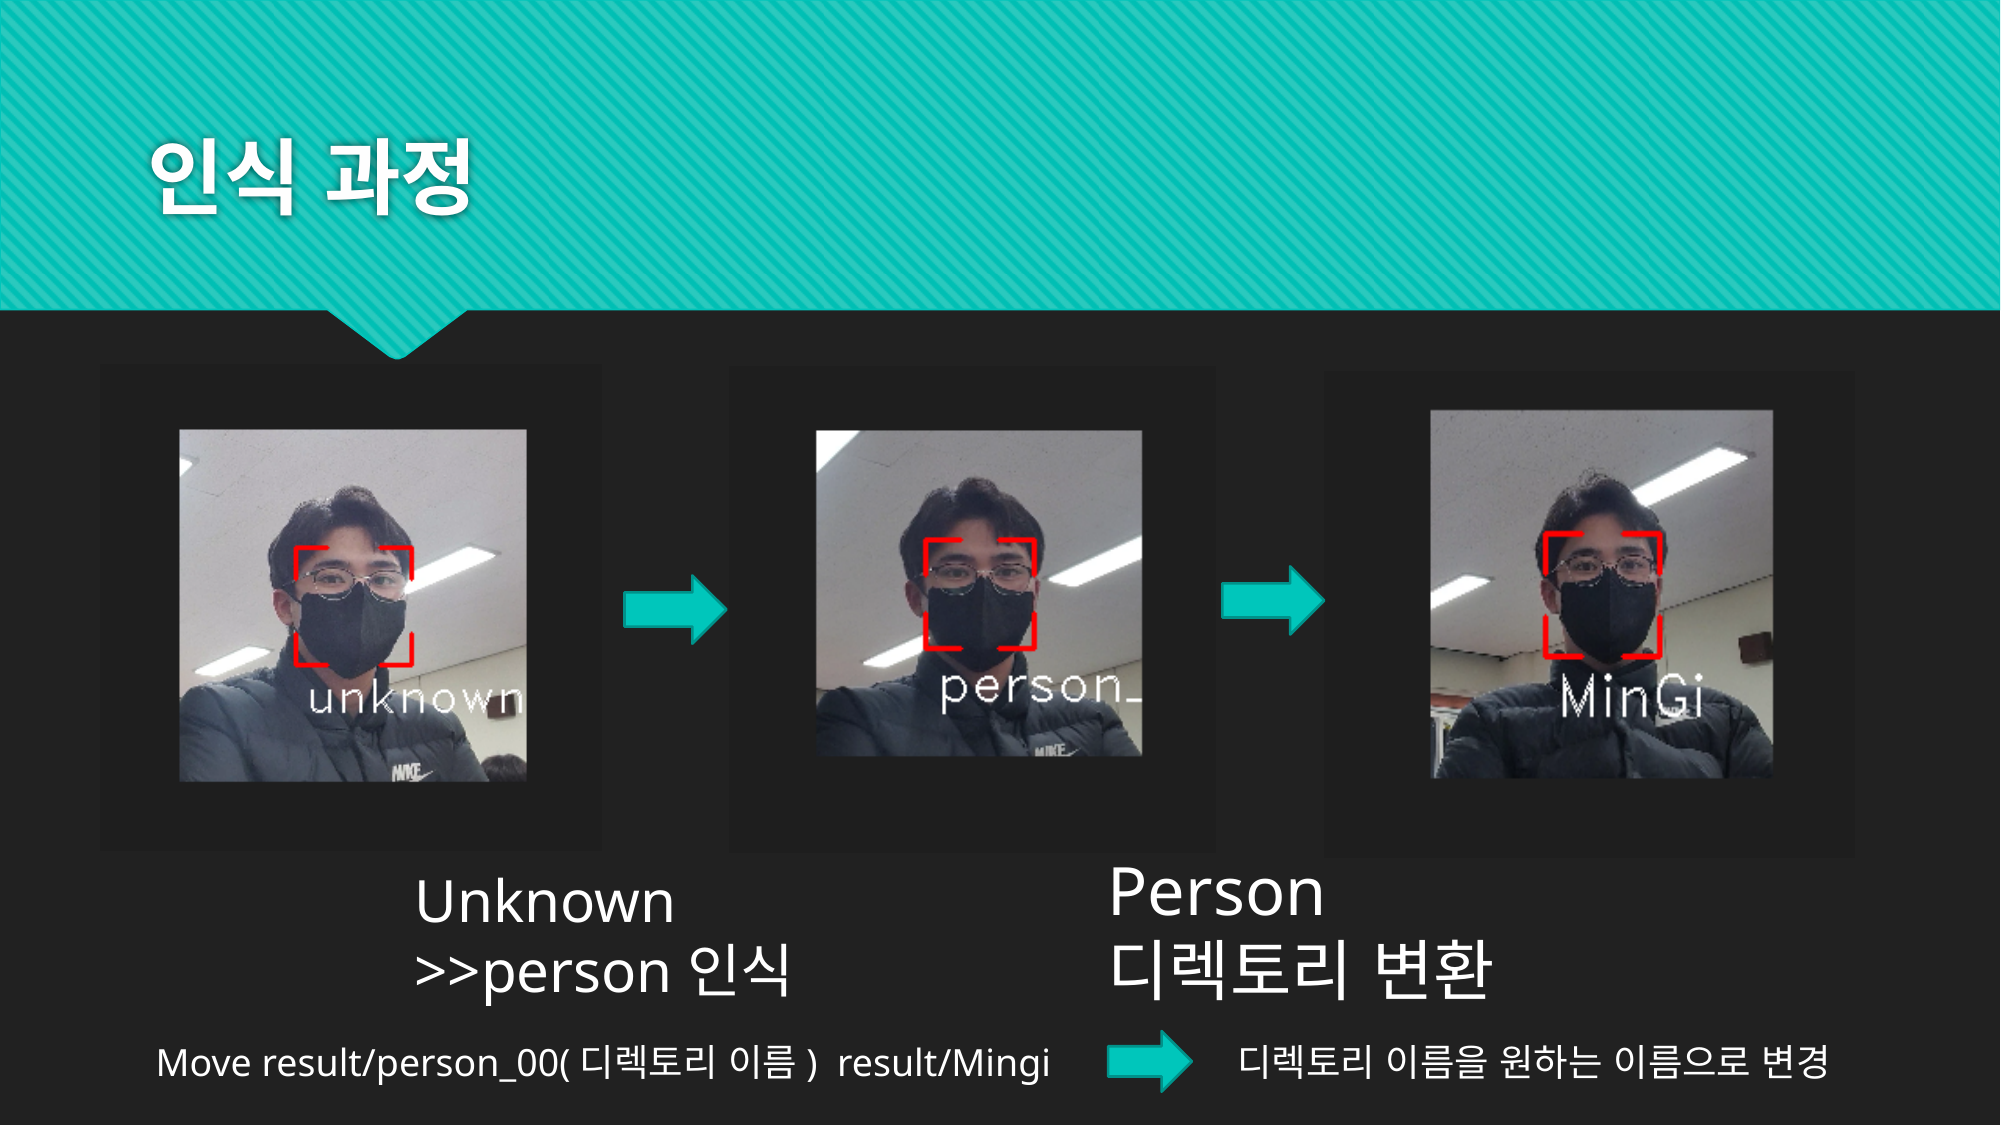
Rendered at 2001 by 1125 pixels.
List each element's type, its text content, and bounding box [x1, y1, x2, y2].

text_box Unknown >>person인식 [400, 857, 849, 1012]
picture [99, 364, 602, 851]
text_box Move result/person_00(디렉토리 이름) result/Mingi [140, 1031, 1109, 1091]
text_box [1221, 565, 1324, 636]
picture [1324, 370, 1855, 858]
text_box [1106, 1029, 1193, 1093]
text_box Person 디렉토리 변환 [1092, 841, 1556, 1017]
text_box 디렉토리 이름을 원하는 이름으로 변경 [1222, 1031, 1910, 1091]
text_box [623, 574, 728, 645]
title 인식 과정 [132, 73, 1868, 233]
picture [728, 366, 1216, 853]
